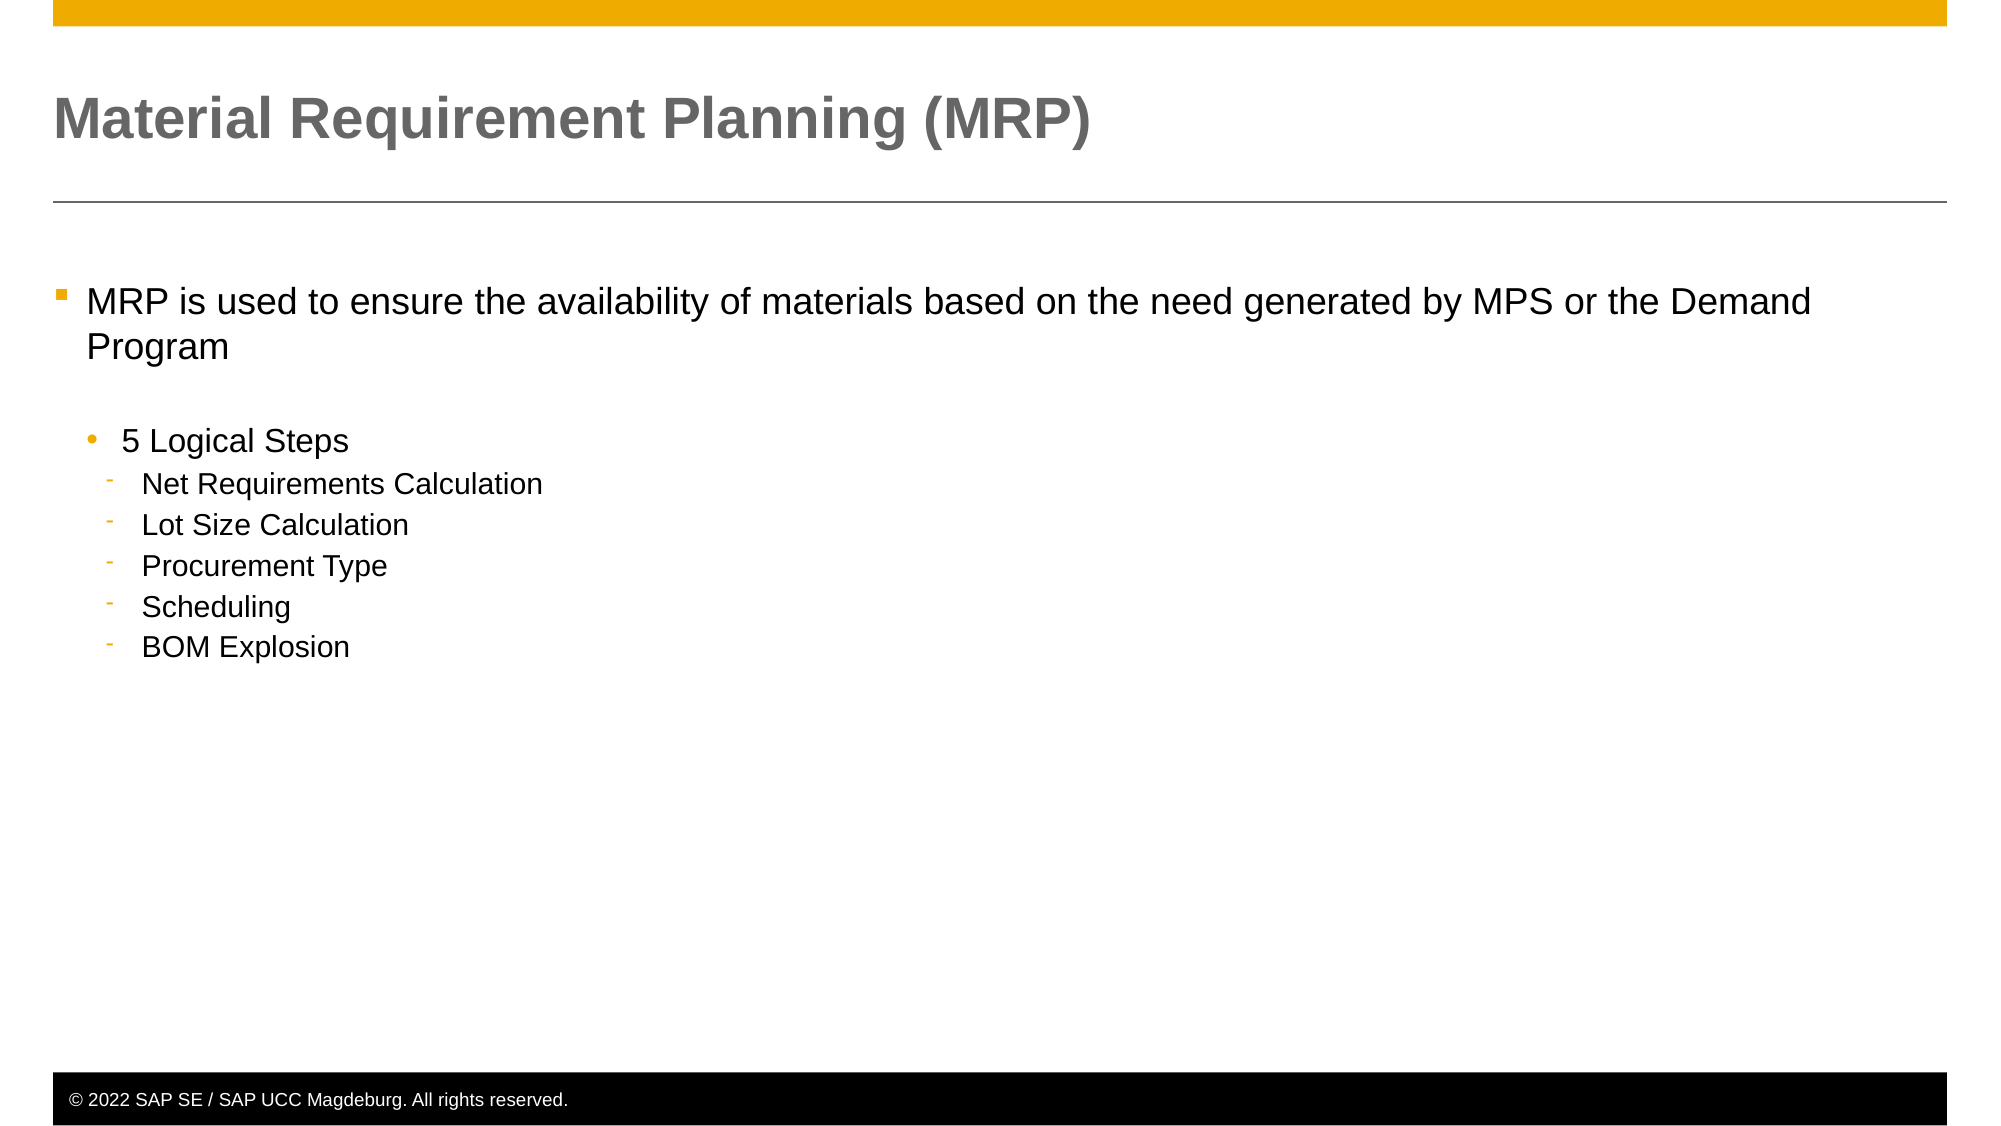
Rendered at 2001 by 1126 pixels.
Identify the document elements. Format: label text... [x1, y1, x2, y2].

list MRP is used to ensure the availability of materials based on the need generated by MPS or the Demand Program 5 Logical Steps Net Requirements Calculation Lot Size Calculation Procurement Type Scheduling BOM Explosion [53, 277, 1947, 998]
title Material Requirement Planning (MRP) [53, 53, 1947, 178]
